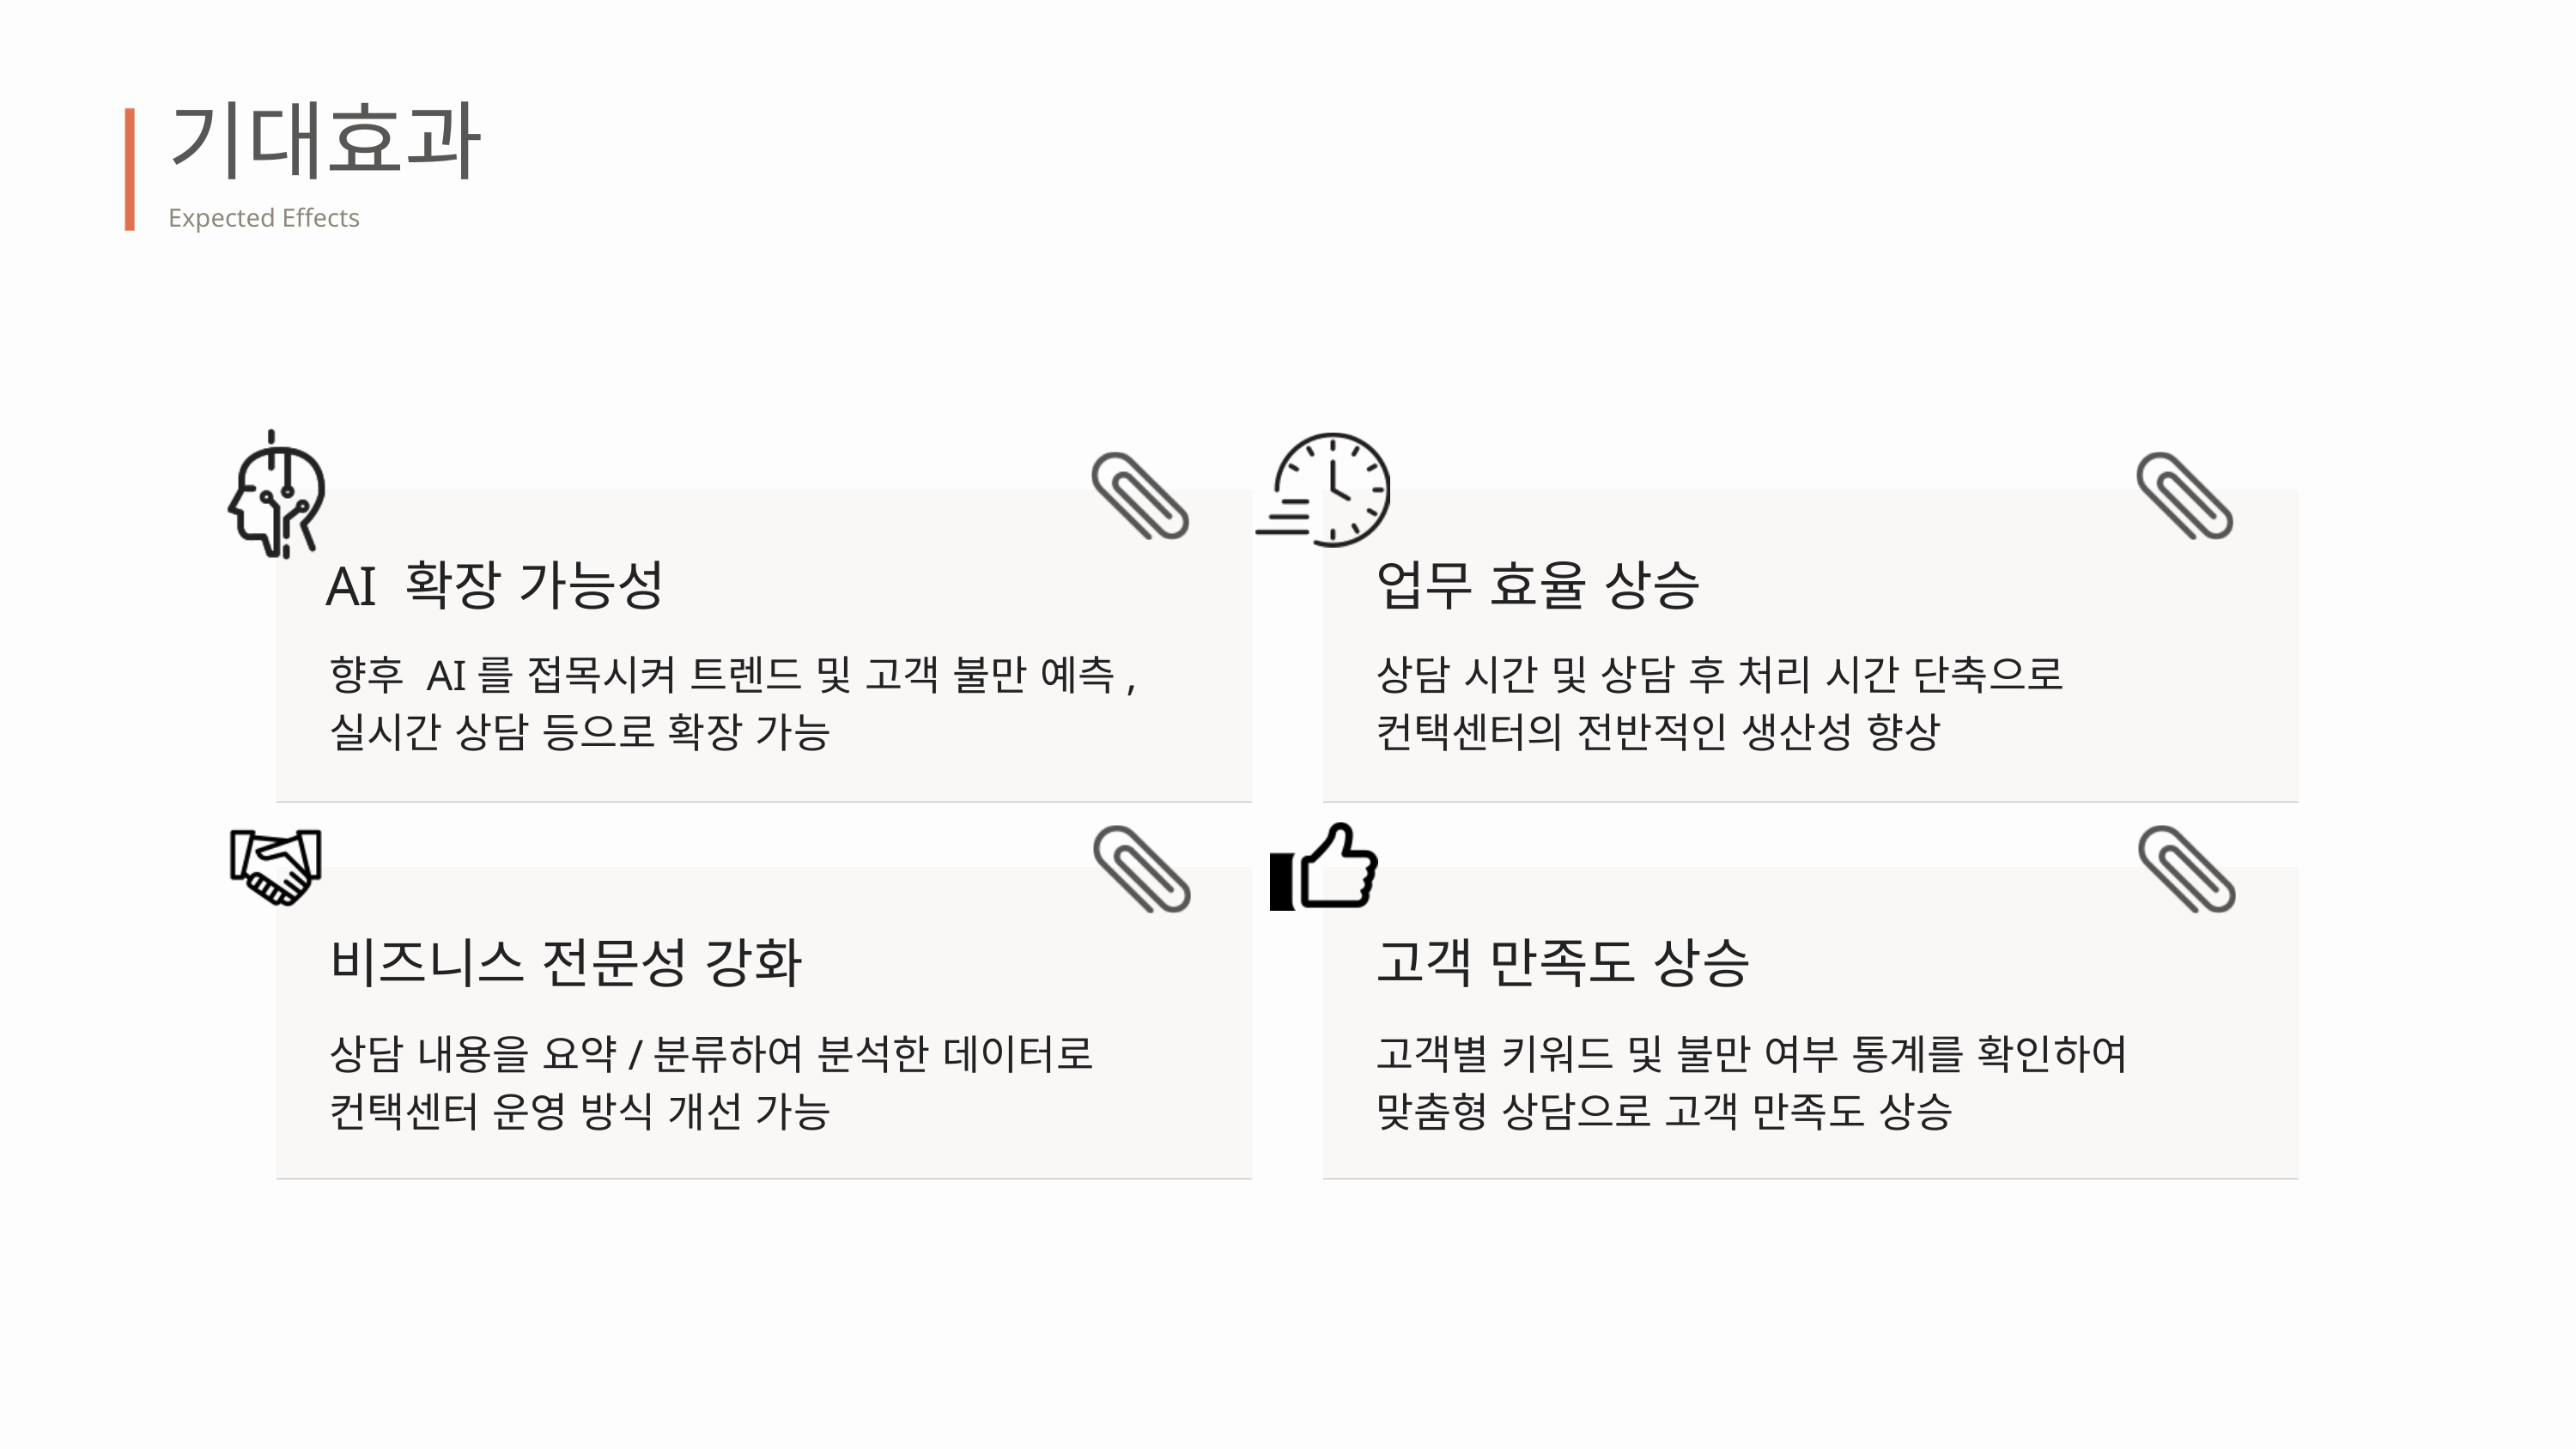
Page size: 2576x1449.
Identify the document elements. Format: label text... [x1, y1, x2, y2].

text_box 기대효과 [167, 82, 756, 203]
text_box Expected Effects [167, 203, 490, 238]
picture [1255, 432, 2300, 803]
picture [1269, 821, 2300, 1181]
picture [182, 400, 1253, 1181]
picture [67, 108, 192, 230]
